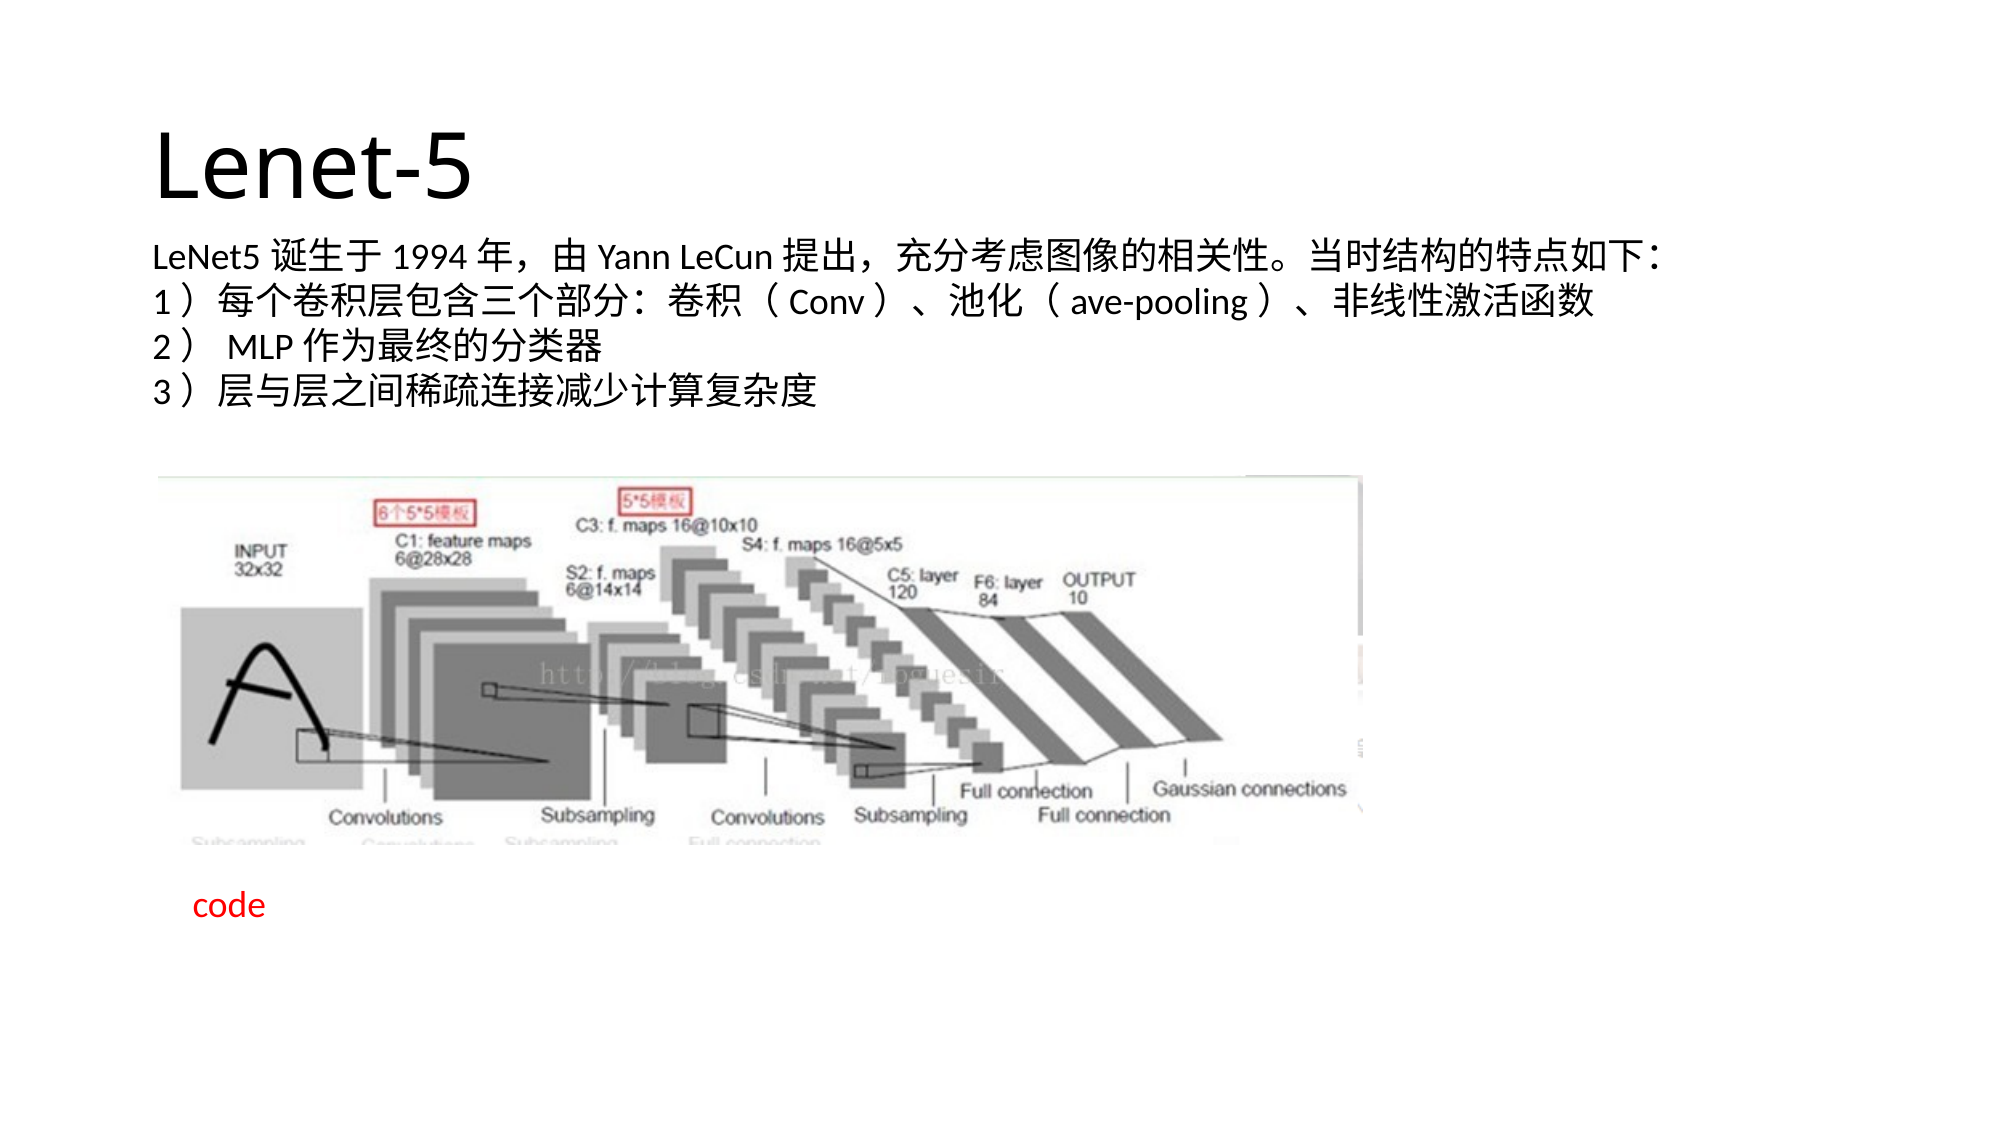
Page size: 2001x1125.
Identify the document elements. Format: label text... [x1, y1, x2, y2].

text_box LeNet5诞生于1994年，由Yann LeCun提出，充分考虑图像的相关性。当时结构的特点如下： 1）每个卷积层包含三个部分：卷积（Conv）、池化（ave-pooling）、非线性激活函数 2）MLP作为最终的分类器 3）层与层之间稀疏连接减少计算复杂度 [137, 224, 1721, 465]
picture [158, 475, 1363, 845]
title Lenet-5 [137, 59, 1863, 278]
text_box code [177, 872, 282, 933]
